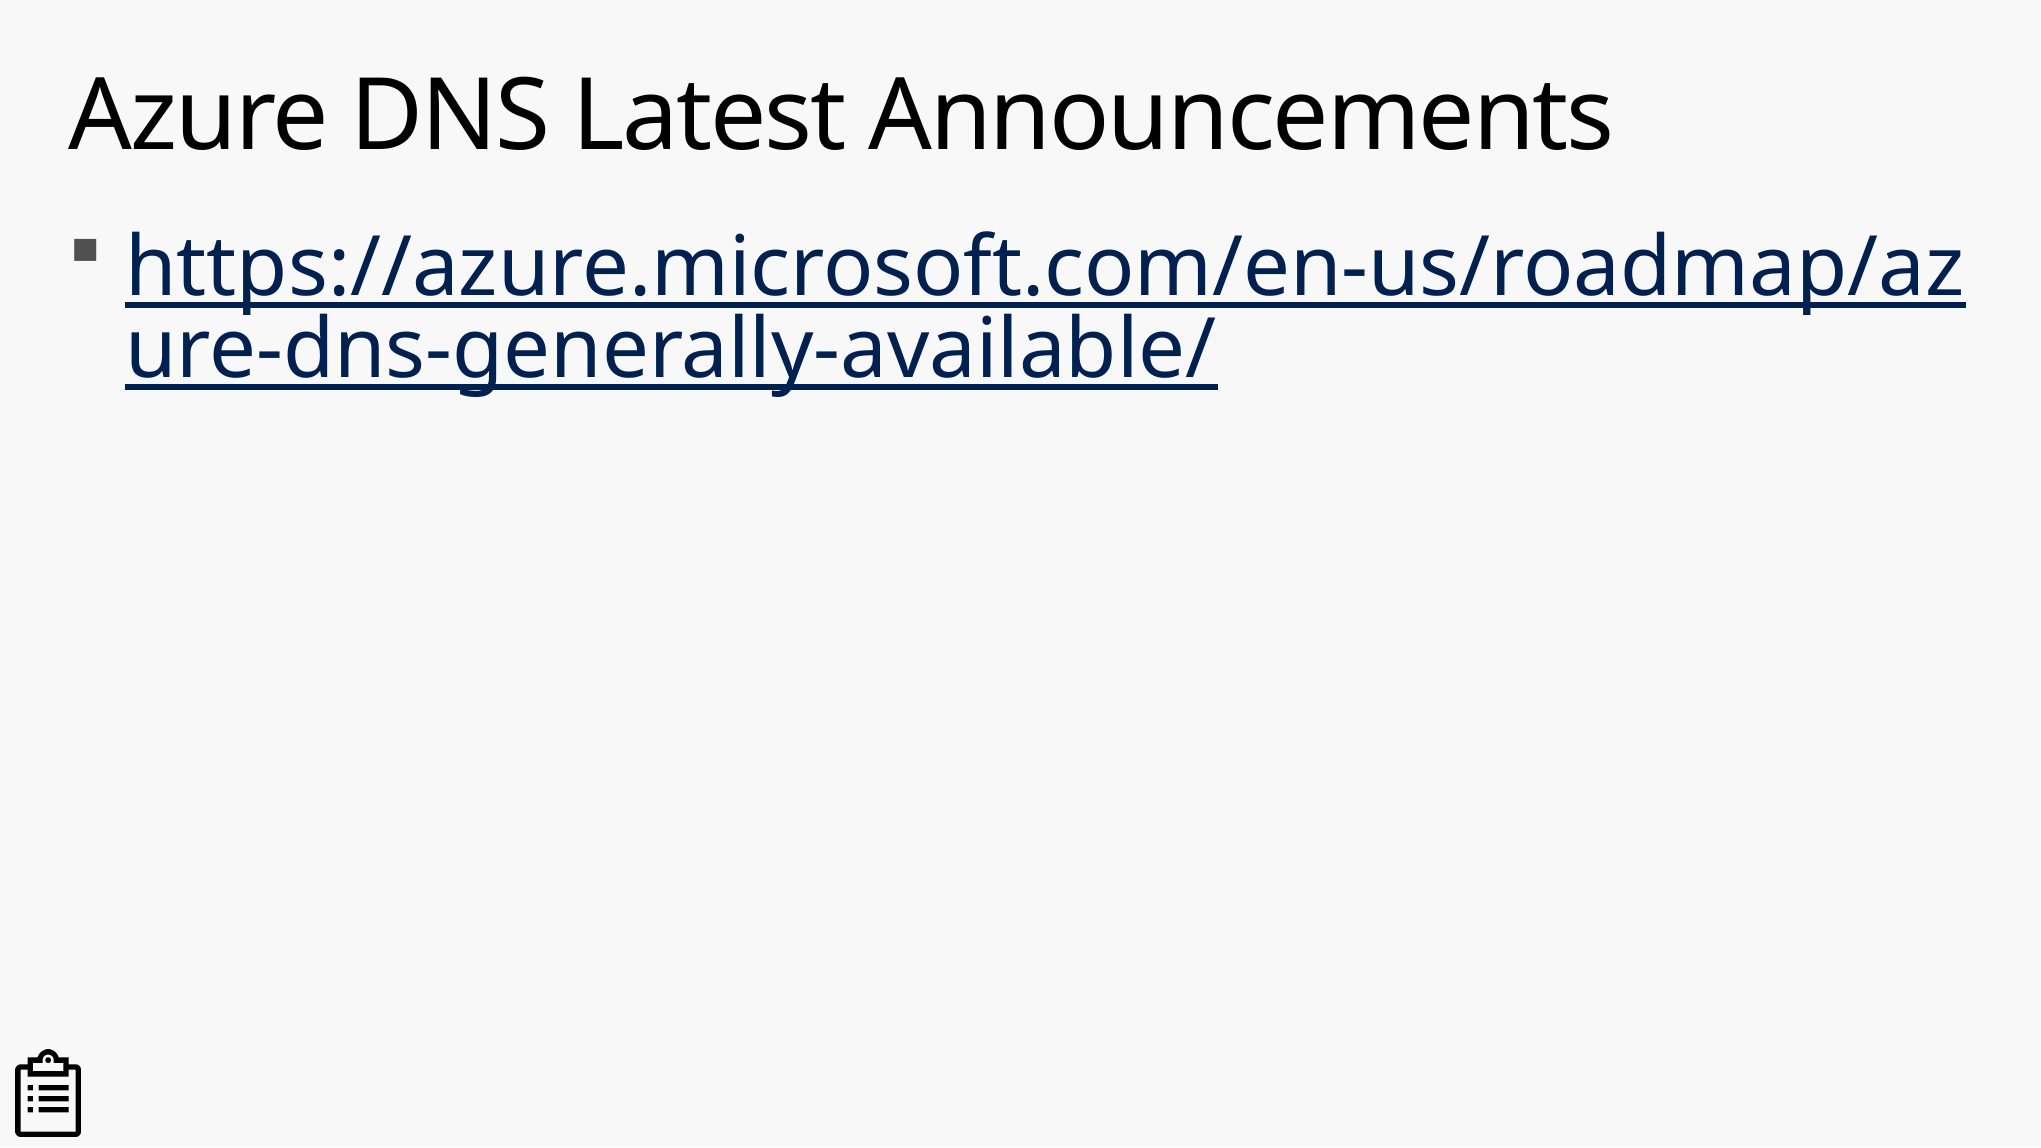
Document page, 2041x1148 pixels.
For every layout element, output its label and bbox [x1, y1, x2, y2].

picture [4, 1049, 92, 1137]
list [45, 199, 1996, 523]
title [45, 48, 1996, 199]
